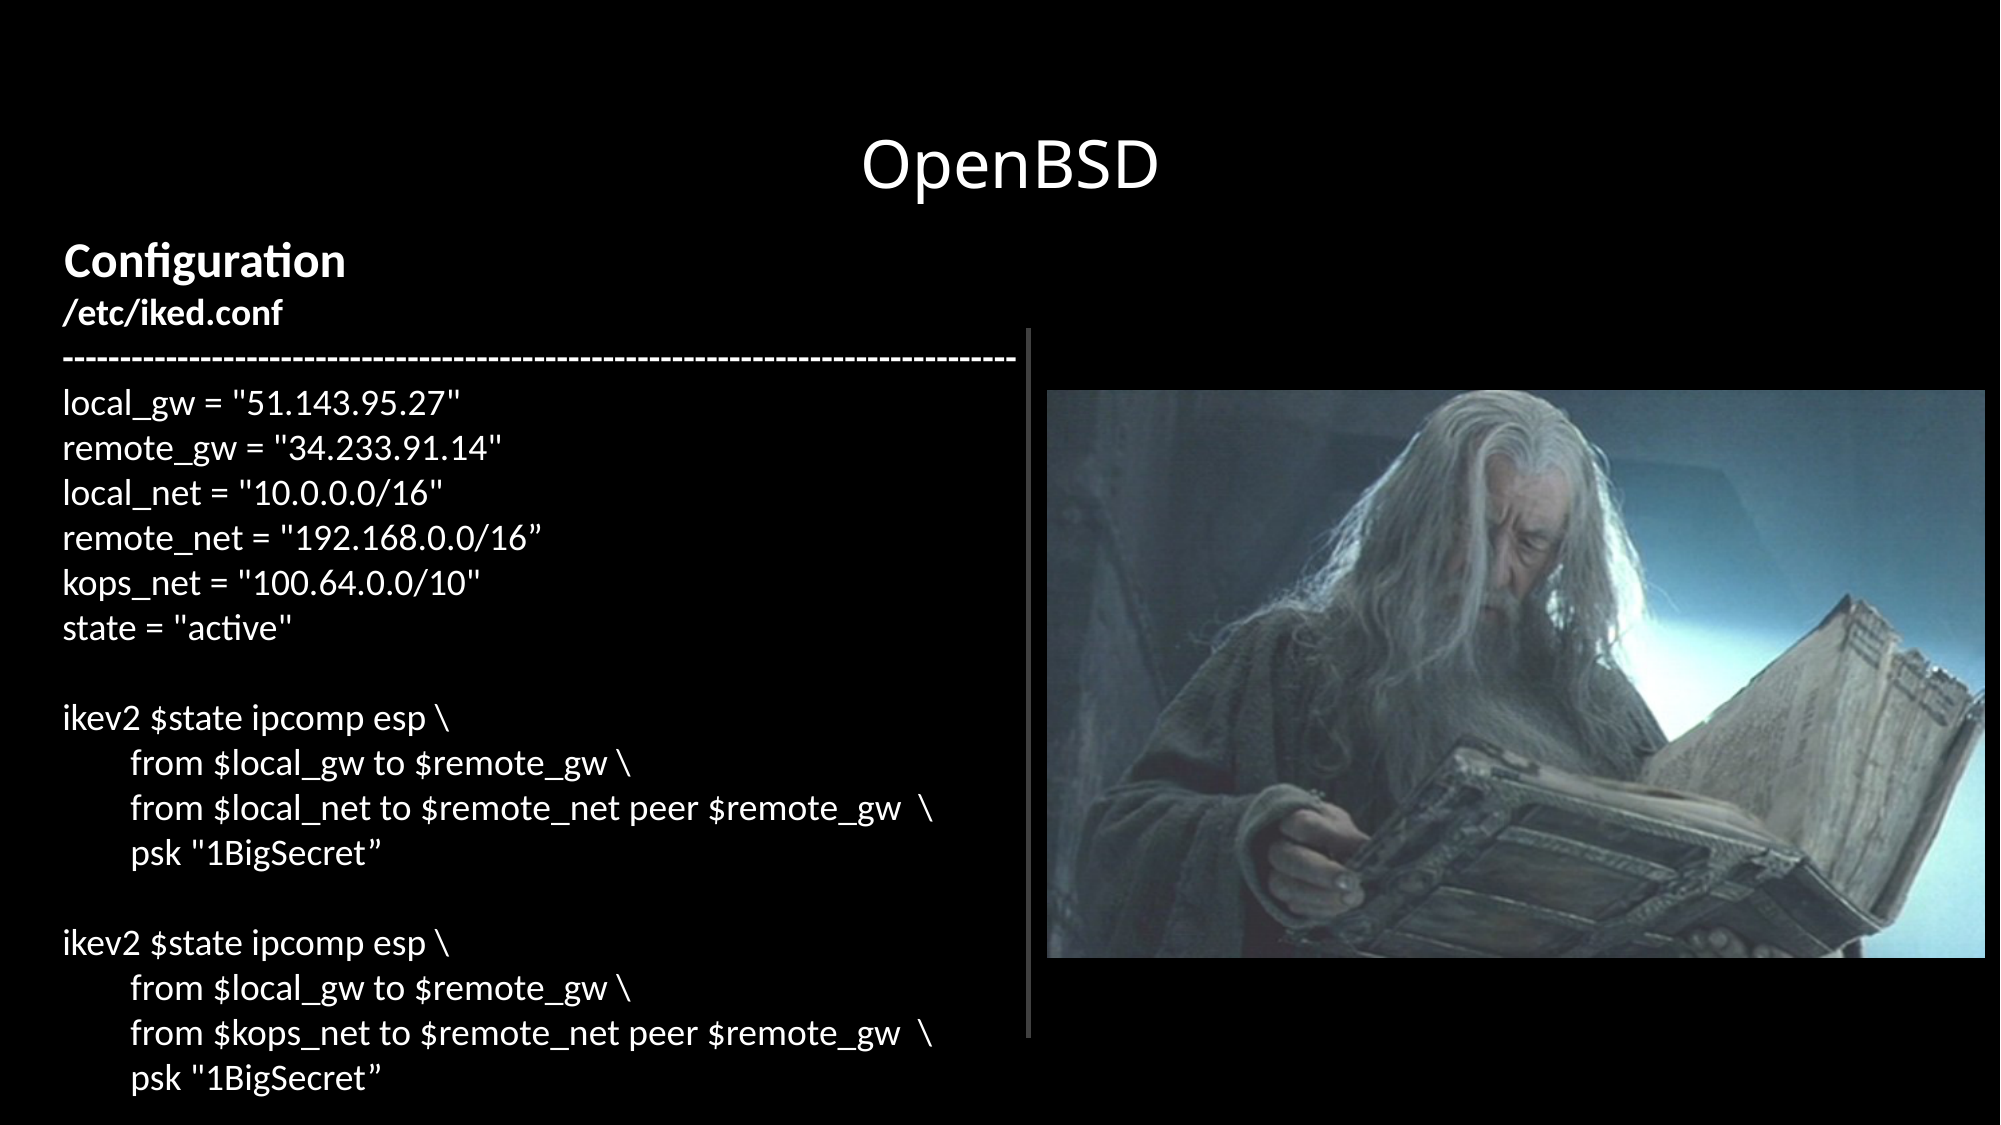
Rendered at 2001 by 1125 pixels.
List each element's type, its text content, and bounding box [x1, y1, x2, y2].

picture [1047, 390, 1985, 958]
text_box /etc/iked.conf ----------------------------------------------------------------------------------- local_gw = "51.143.95.27" remote_gw = "34.233.91.14" local_net = "10.0.0.0/16" remote_net = "192.168.0.0/16” kops_net = "100.64.0.0/10" state = "active" ikev2 $state ipcomp esp \ from $local_gw to $remote_gw \ from $local_net to $remote_net peer $remote_gw \ psk "1BigSecret” ikev2 $state ipcomp esp \ from $local_gw to $remote_gw \ from $kops_net to $remote_net peer $remote_gw \ psk "1BigSecret” [47, 280, 1048, 1125]
title OpenBSD [91, 105, 1931, 228]
text_box Configuration [49, 220, 362, 296]
